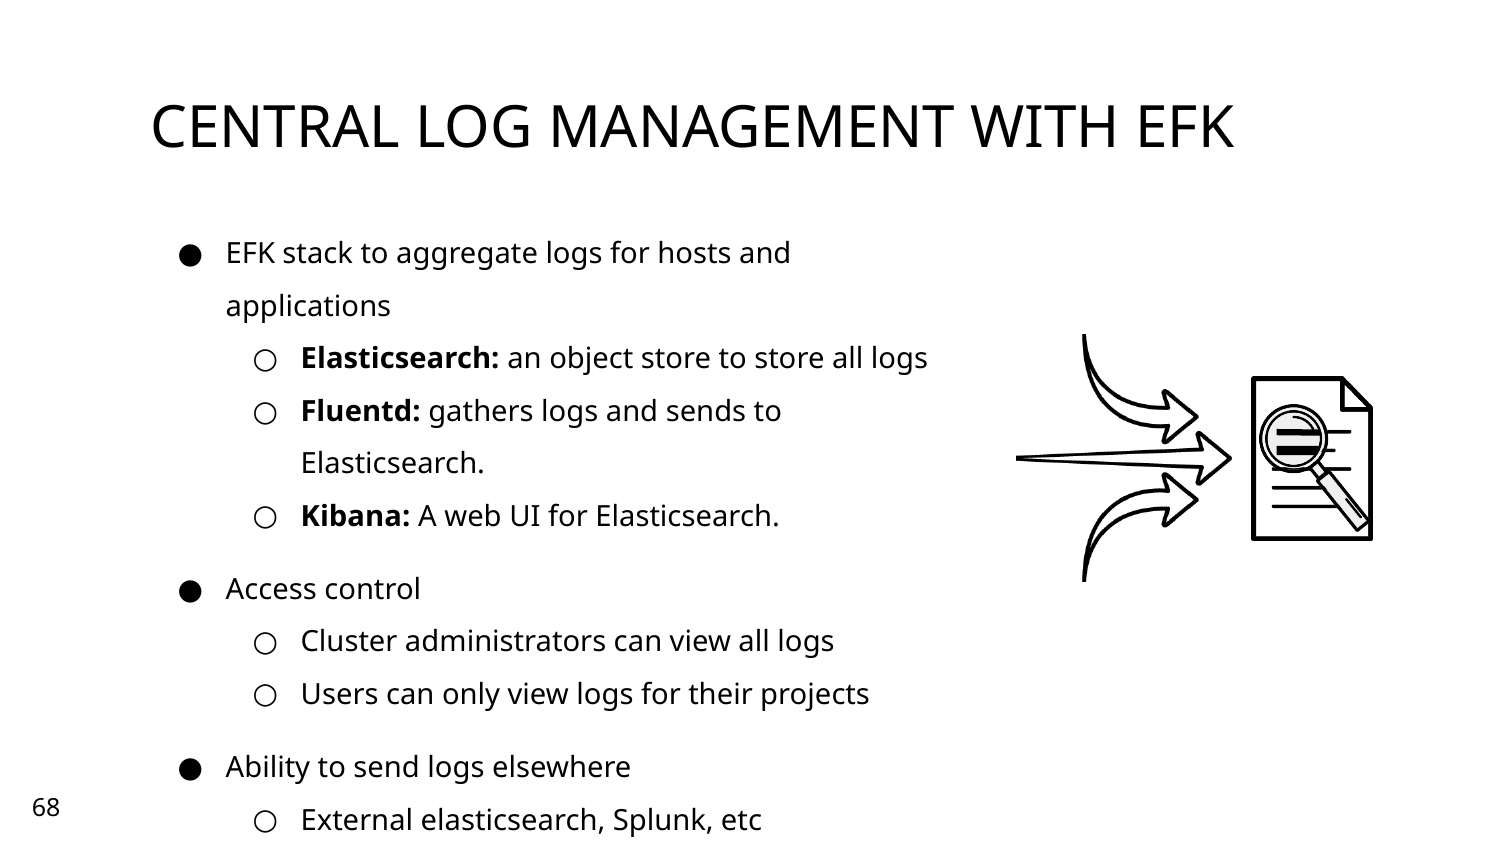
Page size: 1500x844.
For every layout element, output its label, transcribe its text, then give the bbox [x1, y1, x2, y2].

picture [1016, 334, 1232, 583]
title CENTRAL LOG MANAGEMENT WITH EFK [135, 0, 1365, 175]
list EFK stack to aggregate logs for hosts and applications Elasticsearch: an object store to store all logs Fluentd: gathers logs and sends to Elasticsearch. Kibana: A web UI for Elasticsearch. Access control Cluster administrators can view all logs Users can only view logs for their projects Ability to send logs elsewhere External elasticsearch, Splunk, etc [135, 202, 971, 743]
slide_number 68 [16, 776, 86, 842]
picture [1250, 375, 1373, 541]
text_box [1259, 404, 1370, 532]
